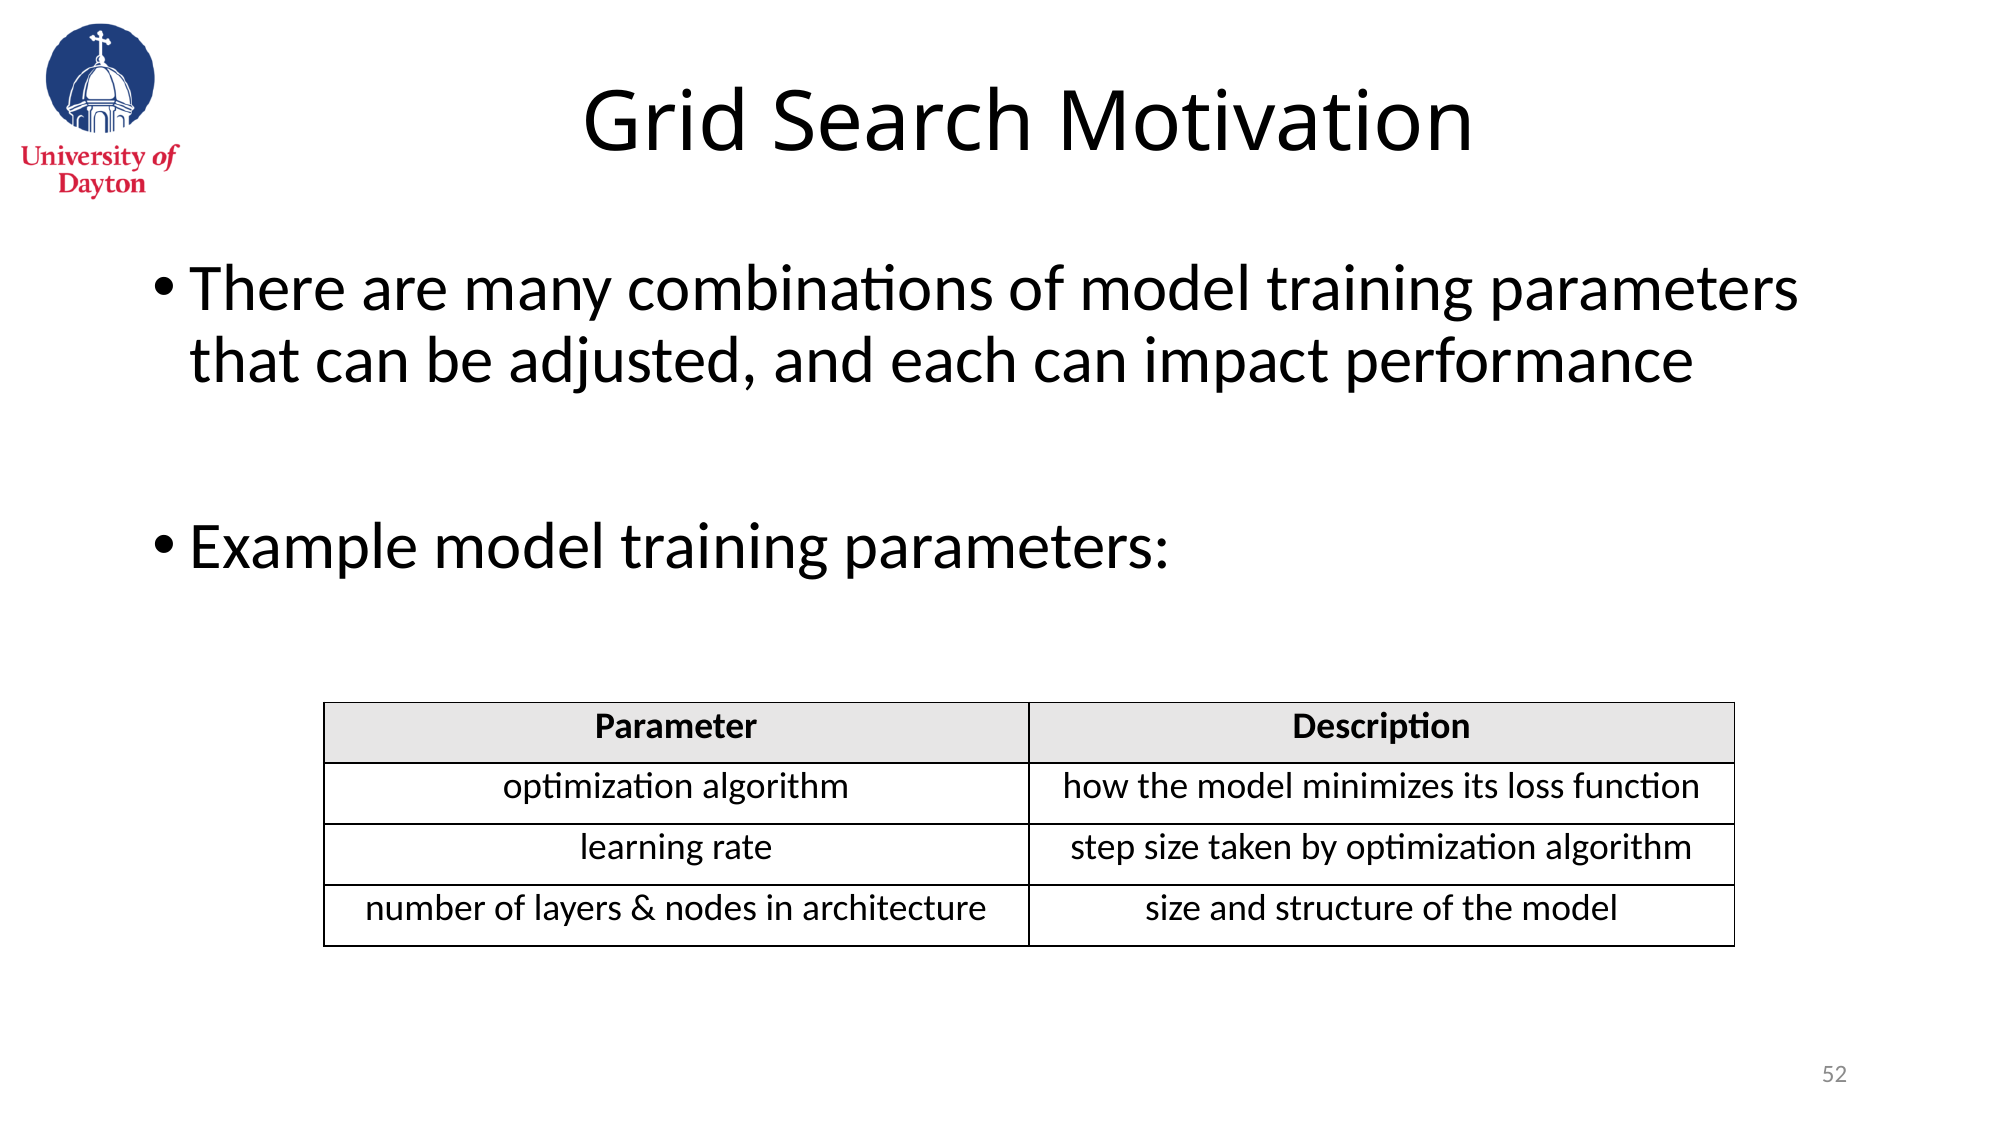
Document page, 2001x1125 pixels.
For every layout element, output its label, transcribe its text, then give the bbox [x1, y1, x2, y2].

table_cell learning rate [325, 825, 1028, 884]
table_cell how the model minimizes its loss function [1030, 764, 1734, 823]
title Grid Search Motivation [195, 48, 1863, 200]
table_cell size and structure of the model [1030, 886, 1734, 945]
table_cell number of layers & nodes in architecture [325, 886, 1028, 945]
list There are many combinations of model training parameters that can be adjusted, and each can impact performance Example model training parameters: [137, 245, 1863, 1014]
table_header Parameter [325, 703, 1028, 762]
table_header Description [1030, 703, 1734, 762]
table_cell optimization algorithm [325, 764, 1028, 823]
table_cell step size taken by optimization algorithm [1030, 825, 1734, 884]
slide_number 51 [1412, 1042, 1863, 1103]
